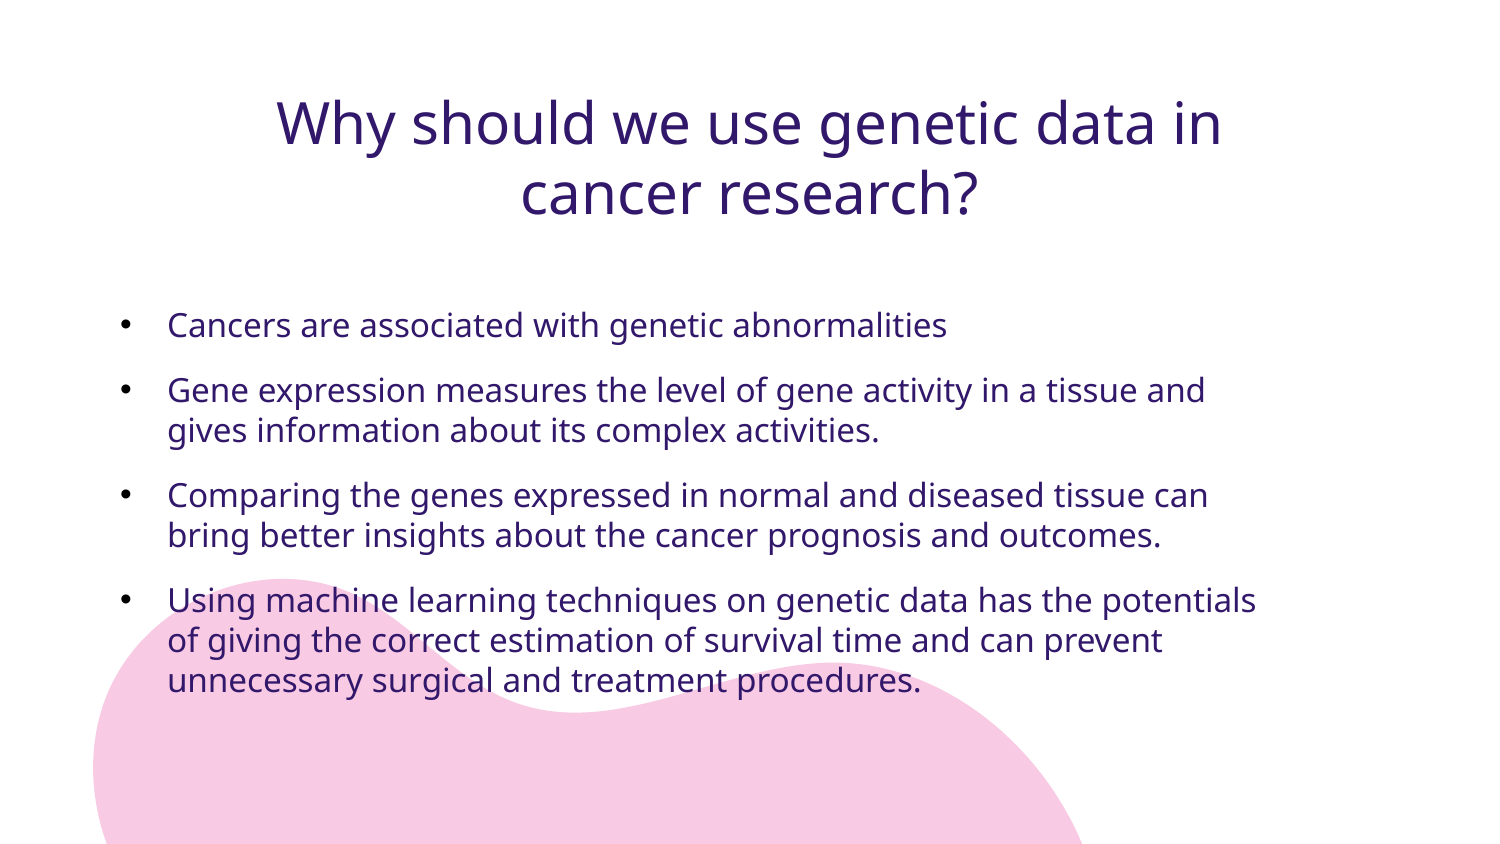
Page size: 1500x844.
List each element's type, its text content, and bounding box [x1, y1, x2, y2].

title Why should we use genetic data in cancer research? [197, 71, 1303, 166]
text_box Cancers are associated with genetic abnormalities Gene expression measures the level of gene activity in a tissue and gives information about its complex activities. Comparing the genes expressed in normal and diseased tissue can bring better insights about the cancer prognosis and outcomes. Using machine learning techniques on genetic data has the potentials of giving the correct estimation of survival time and can prevent unnecessary surgical and treatment procedures. [105, 297, 1303, 707]
